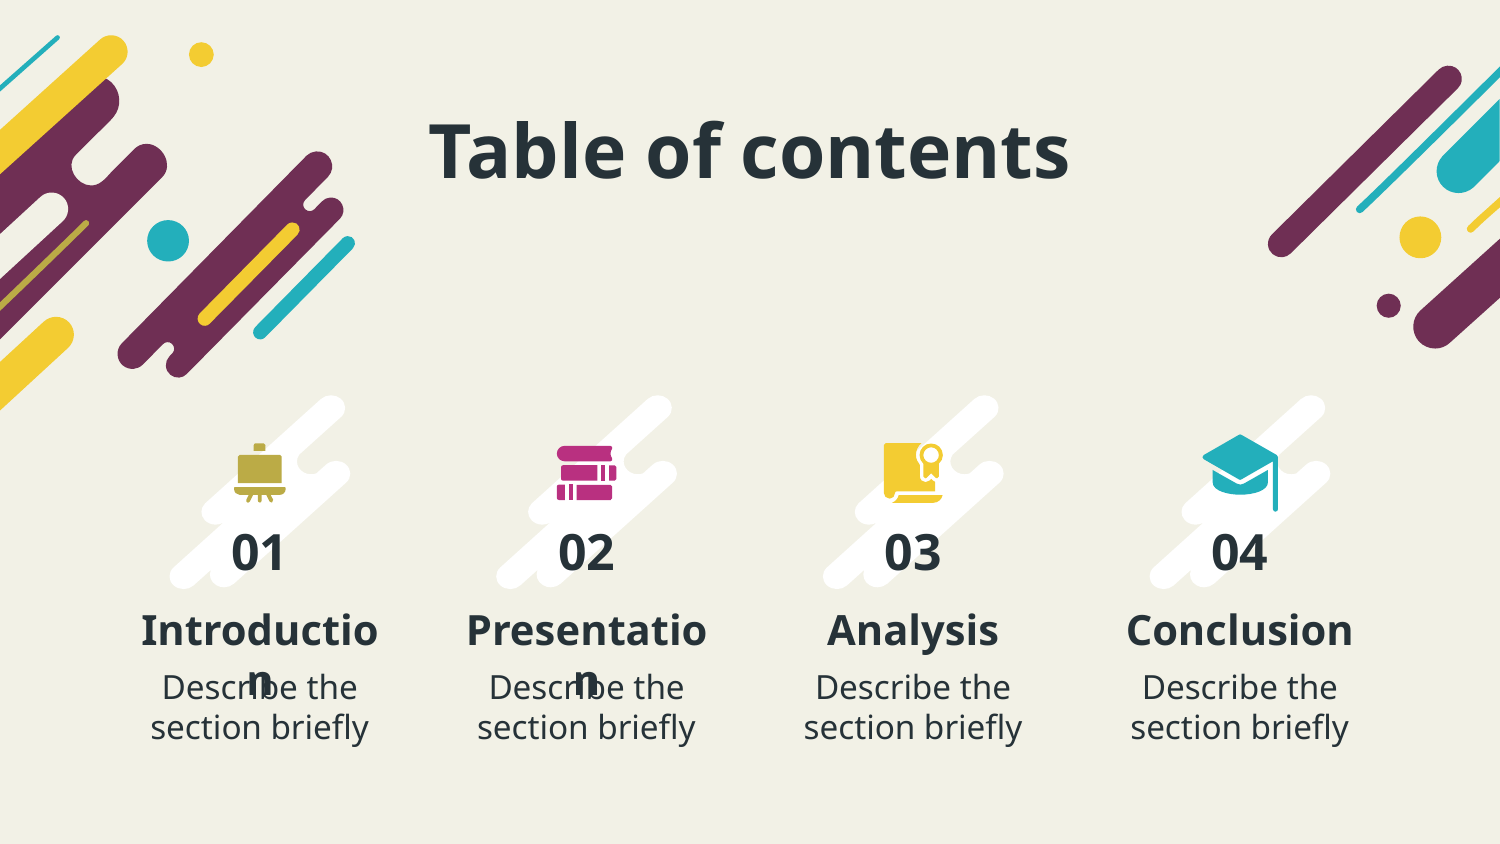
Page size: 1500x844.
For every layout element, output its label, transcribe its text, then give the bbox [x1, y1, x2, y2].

subtitle Introduction [117, 589, 403, 651]
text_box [233, 443, 286, 503]
subtitle Describe the section briefly [117, 651, 403, 756]
title 01 [117, 511, 403, 589]
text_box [556, 445, 617, 501]
subtitle Analysis [770, 589, 1057, 651]
subtitle Describe the section briefly [770, 651, 1057, 756]
subtitle Presentation [443, 589, 730, 651]
title 03 [770, 511, 1057, 589]
subtitle Conclusion [1097, 589, 1383, 651]
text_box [1201, 434, 1279, 512]
subtitle Describe the section briefly [443, 651, 730, 756]
subtitle Describe the section briefly [1097, 651, 1383, 756]
title Table of contents [116, 88, 1383, 190]
title 02 [443, 511, 730, 589]
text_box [883, 443, 944, 504]
title 04 [1097, 511, 1383, 589]
